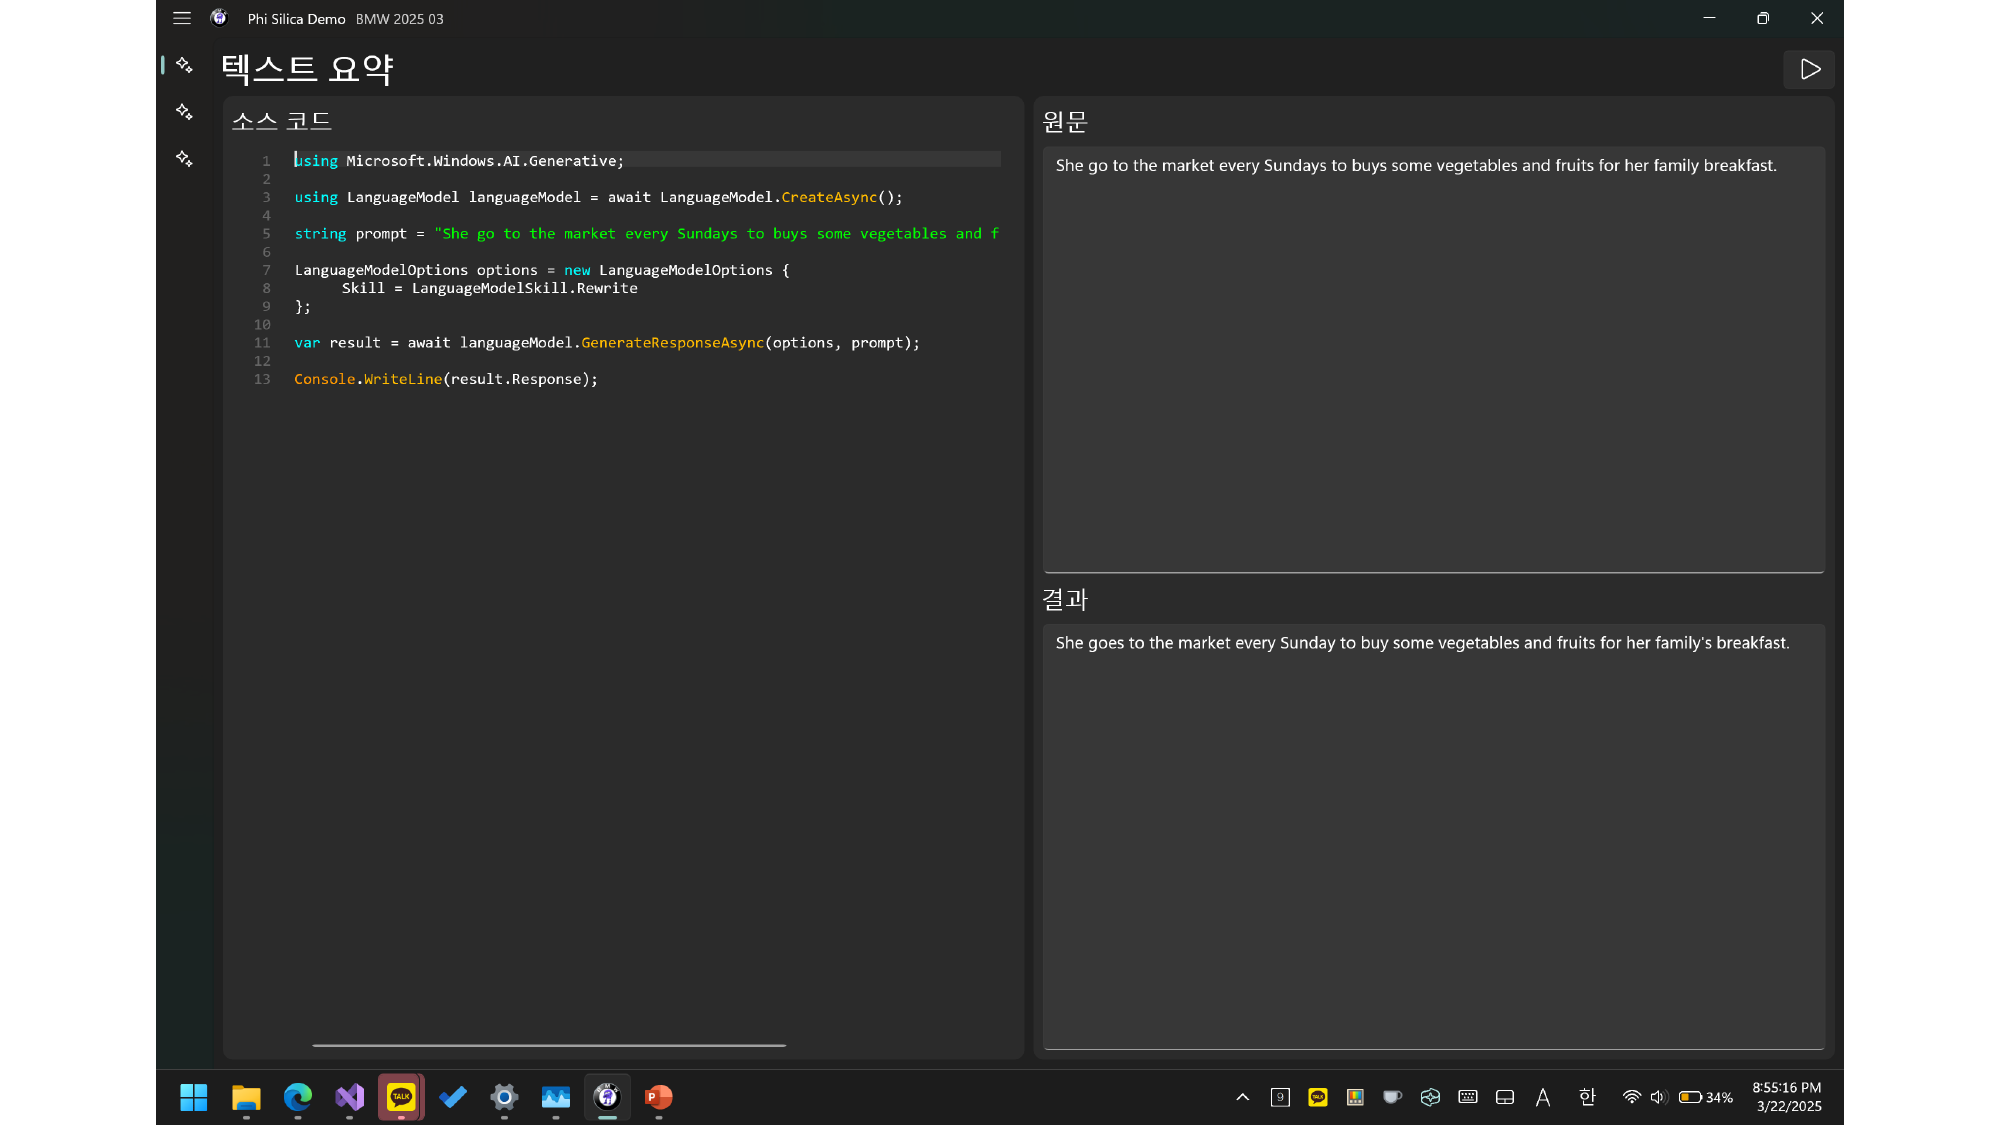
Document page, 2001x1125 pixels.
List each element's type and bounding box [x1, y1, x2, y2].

picture [155, 0, 1845, 1125]
